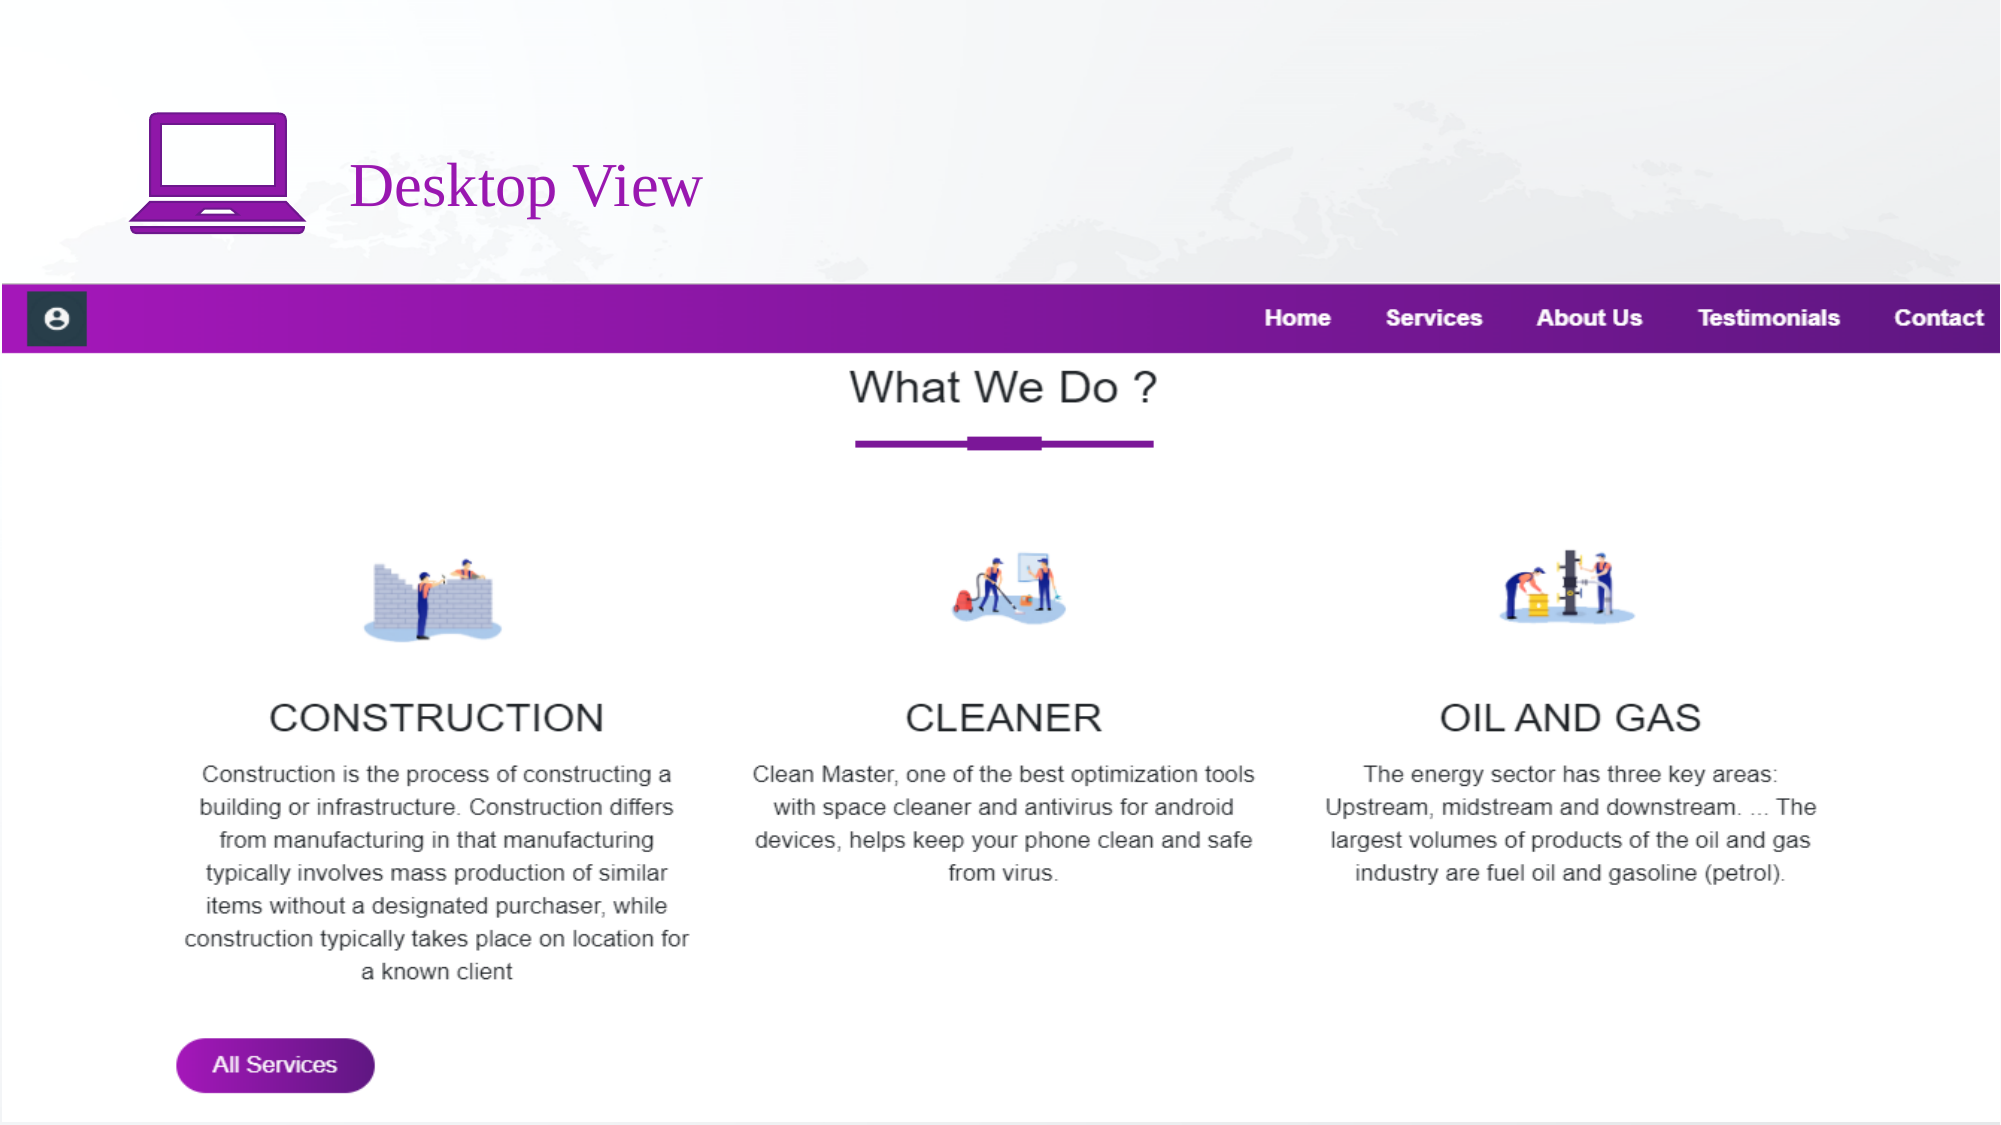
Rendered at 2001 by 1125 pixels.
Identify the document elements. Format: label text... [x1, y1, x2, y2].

picture [0, 0, 2001, 1125]
text_box Desktop View [334, 136, 752, 227]
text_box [131, 113, 304, 234]
